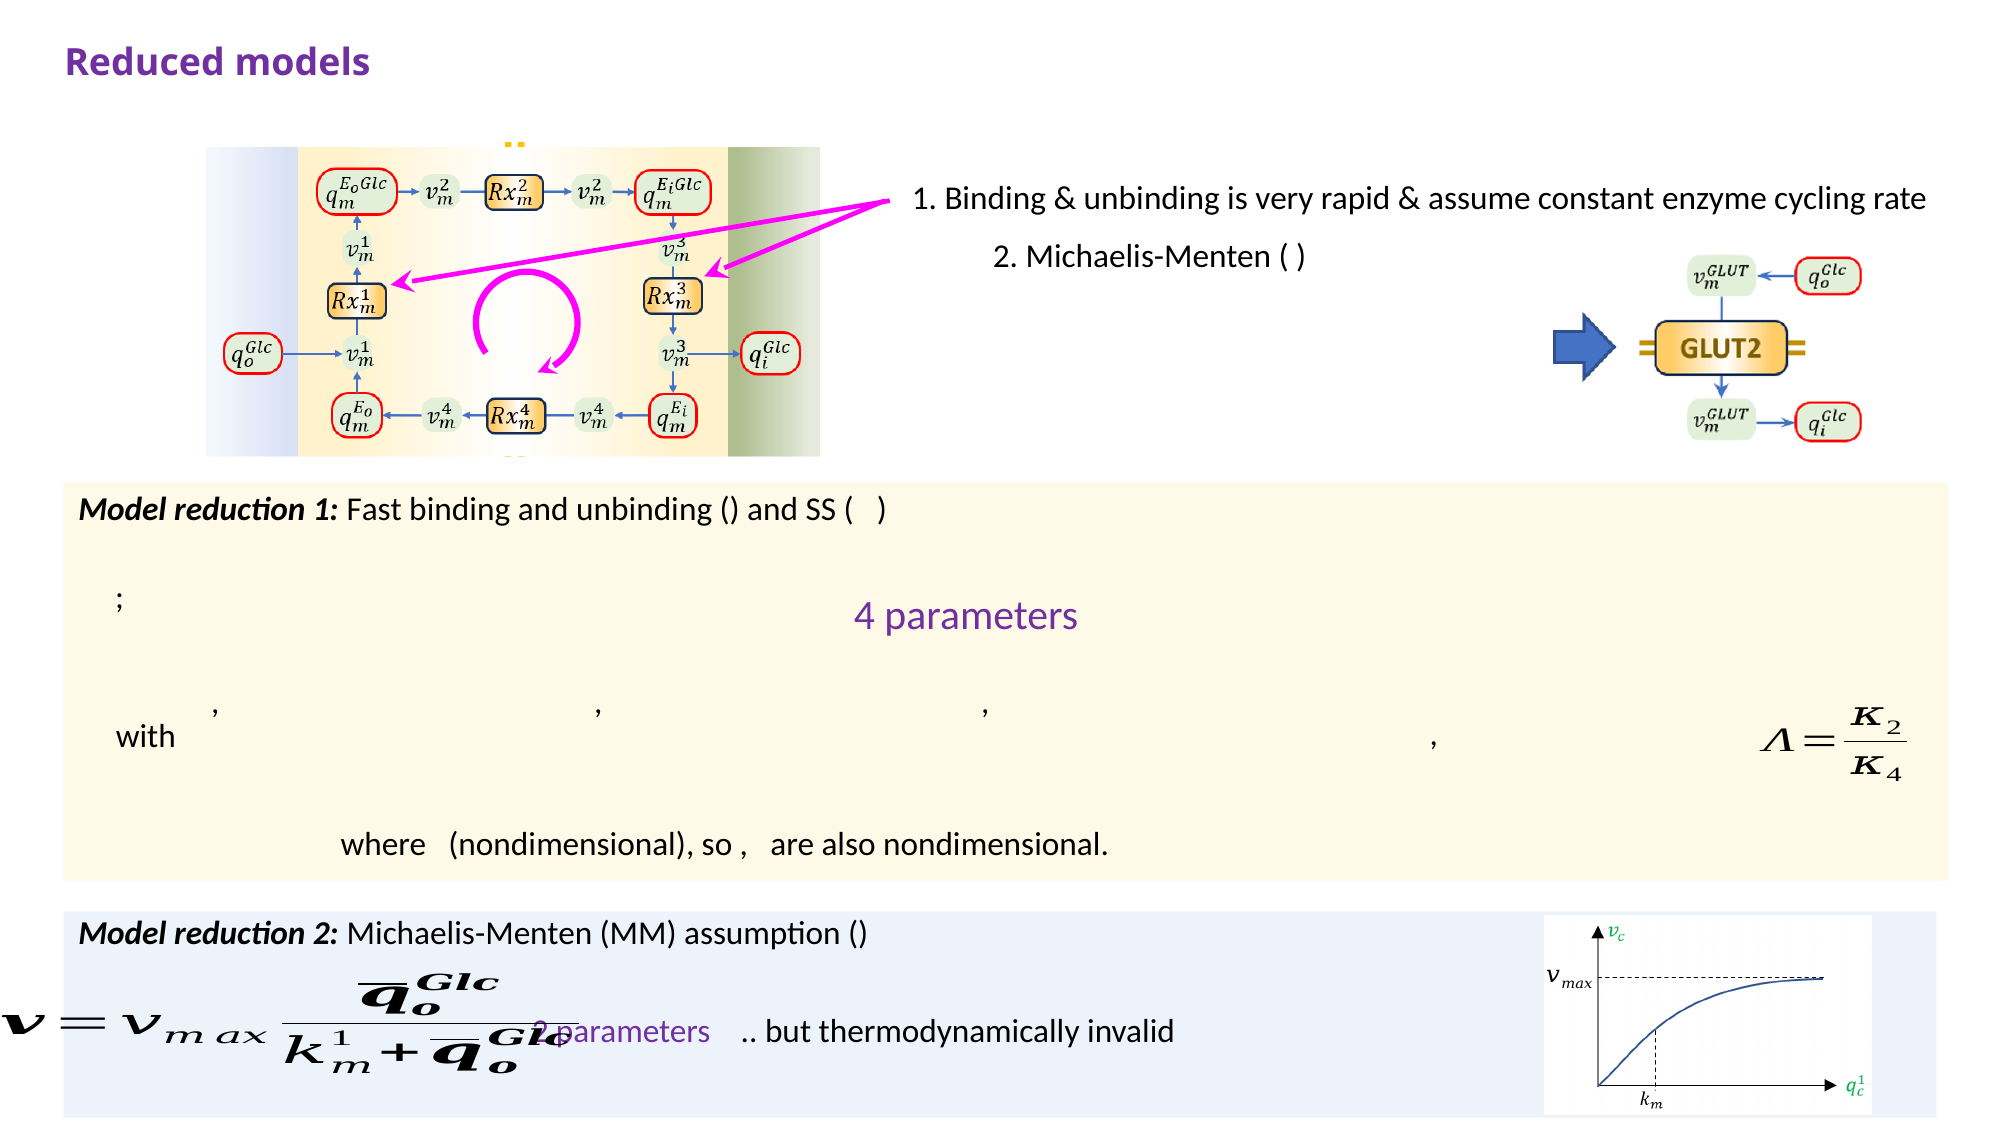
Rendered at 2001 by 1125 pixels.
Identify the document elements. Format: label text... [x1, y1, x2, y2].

picture [1545, 223, 1886, 462]
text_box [63, 168, 1949, 881]
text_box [0, 226, 1937, 1118]
text_box Reduced models [49, 30, 470, 90]
picture [205, 142, 822, 168]
